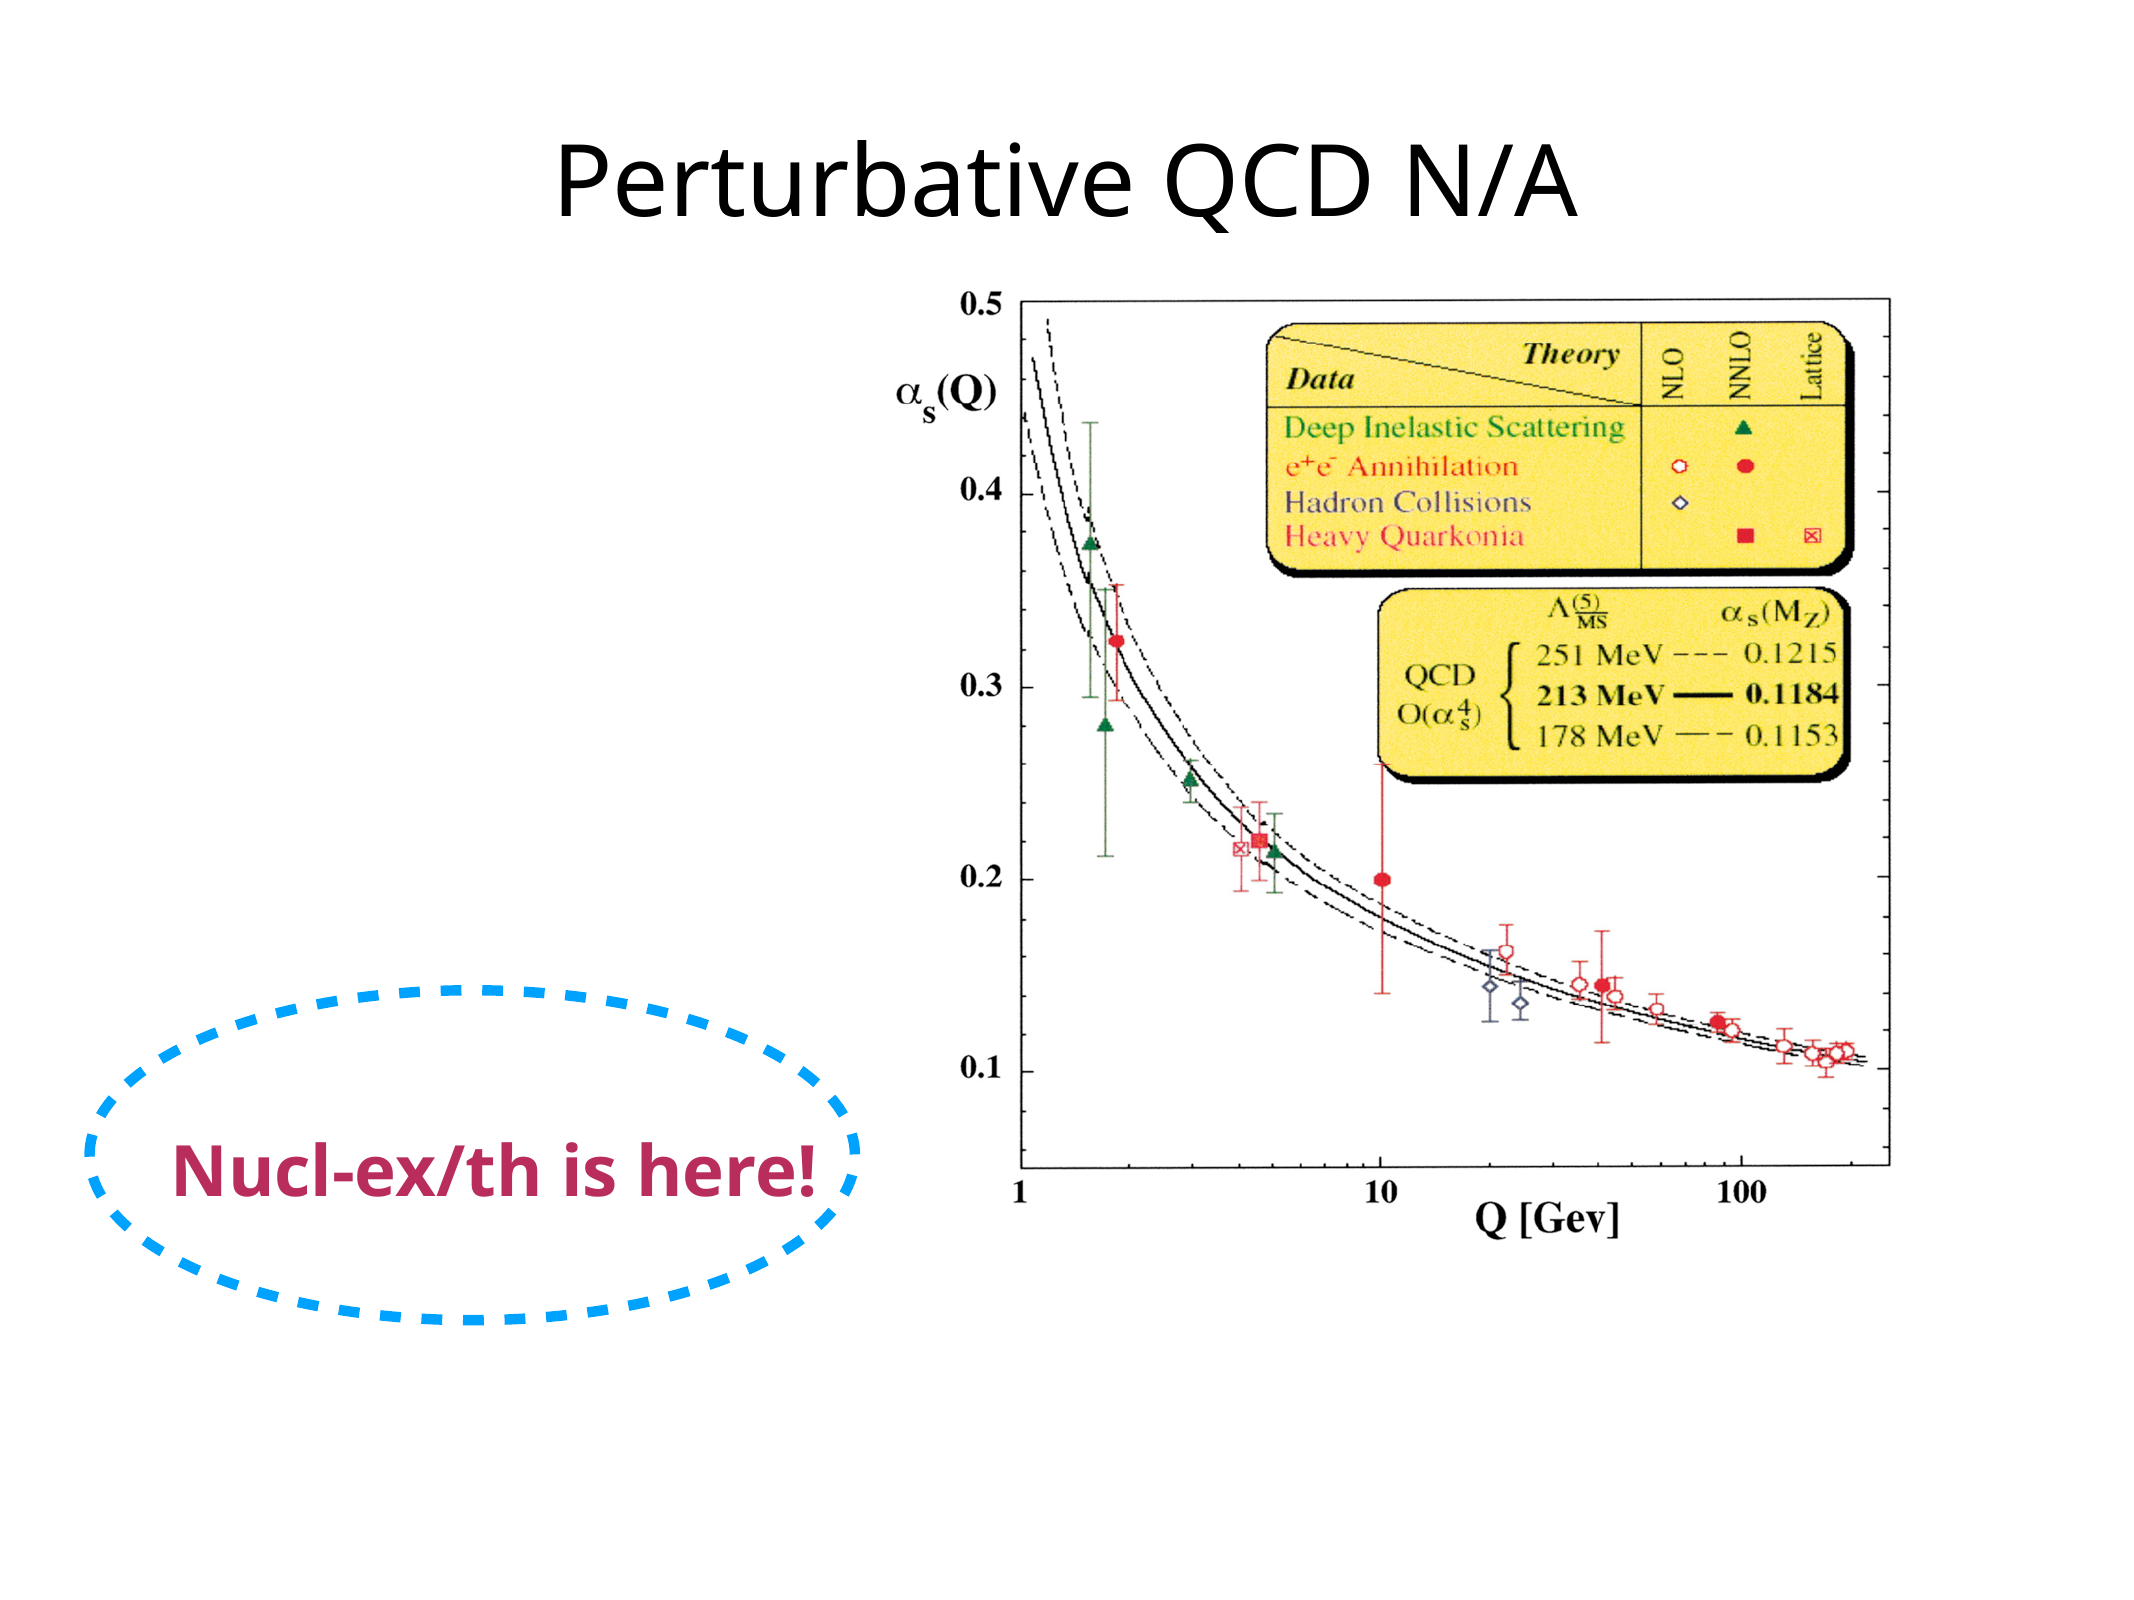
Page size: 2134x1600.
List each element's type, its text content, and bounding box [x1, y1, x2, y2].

text_box Perturbative QCD N/A [25, 107, 2107, 245]
text_box [89, 990, 855, 1321]
picture [886, 283, 1894, 1246]
